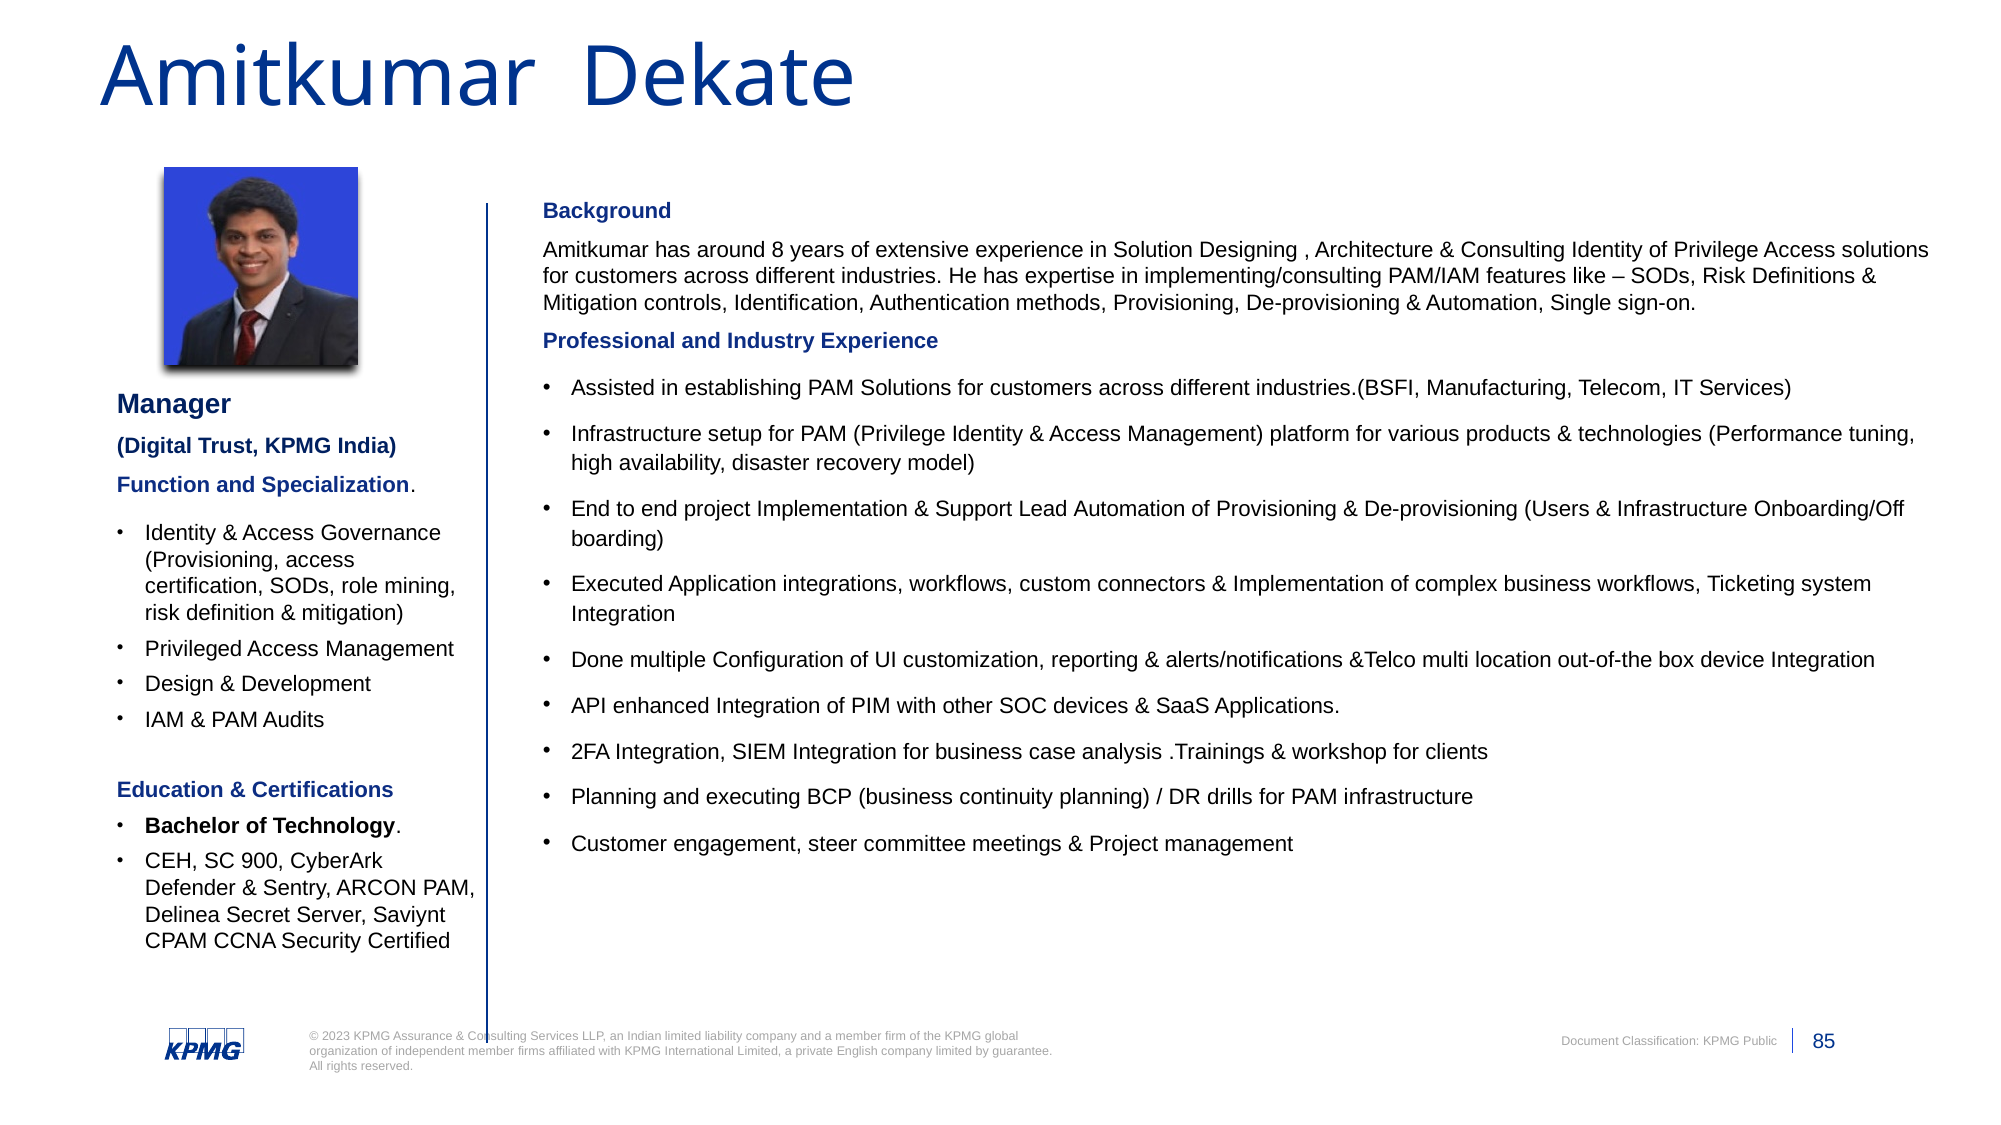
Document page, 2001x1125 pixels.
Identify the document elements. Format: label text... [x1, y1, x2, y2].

text_box Background Amitkumar has around 8 years of extensive experience in Solution Designing , Architecture & Consulting Identity of Privilege Access solutions for customers across different industries. He has expertise in implementing/consulting PAM/IAM features like – SODs, Risk Definitions & Mitigation controls, Identification, Authentication methods, Provisioning, De-provisioning & Automation, Single sign-on. Professional and Industry Experience Assisted in establishing PAM Solutions for customers across different industries.(BSFI, Manufacturing, Telecom, IT Services) Infrastructure setup for PAM (Privilege Identity & Access Management) platform for various products & technologies (Performance tuning, high availability, disaster recovery model) End to end project Implementation & Support Lead Automation of Provisioning & De-provisioning (Users & Infrastructure Onboarding/Off boarding) Executed Application integrations, workflows, custom connectors & Implementation of complex business workflows, Ticketing system Integration Done multiple Configuration of UI customization, reporting & alerts/notifications &Telco multi location out-of-the box device Integration API enhanced Integration of PIM with other SOC devices & SaaS Applications. 2FA Integration, SIEM Integration for business case analysis .Trainings & workshop for clients Planning and executing BCP (business continuity planning) / DR drills for PAM infrastructure Customer engagement, steer committee meetings & Project management [533, 186, 1945, 903]
text_box Manager (Digital Trust, KPMG India) Function and Specialization. Identity & Access Governance (Provisioning, access certification, SODs, role mining, risk definition & mitigation) Privileged Access Management Design & Development IAM & PAM Audits Education & Certifications Bachelor of Technology. CEH, SC 900, CyberArk Defender & Sentry, ARCON PAM, Delinea Secret Server, Saviynt CPAM CCNA Security Certified [107, 376, 487, 1060]
picture [164, 167, 358, 365]
text_box Amitkumar Dekate [100, 49, 1907, 138]
